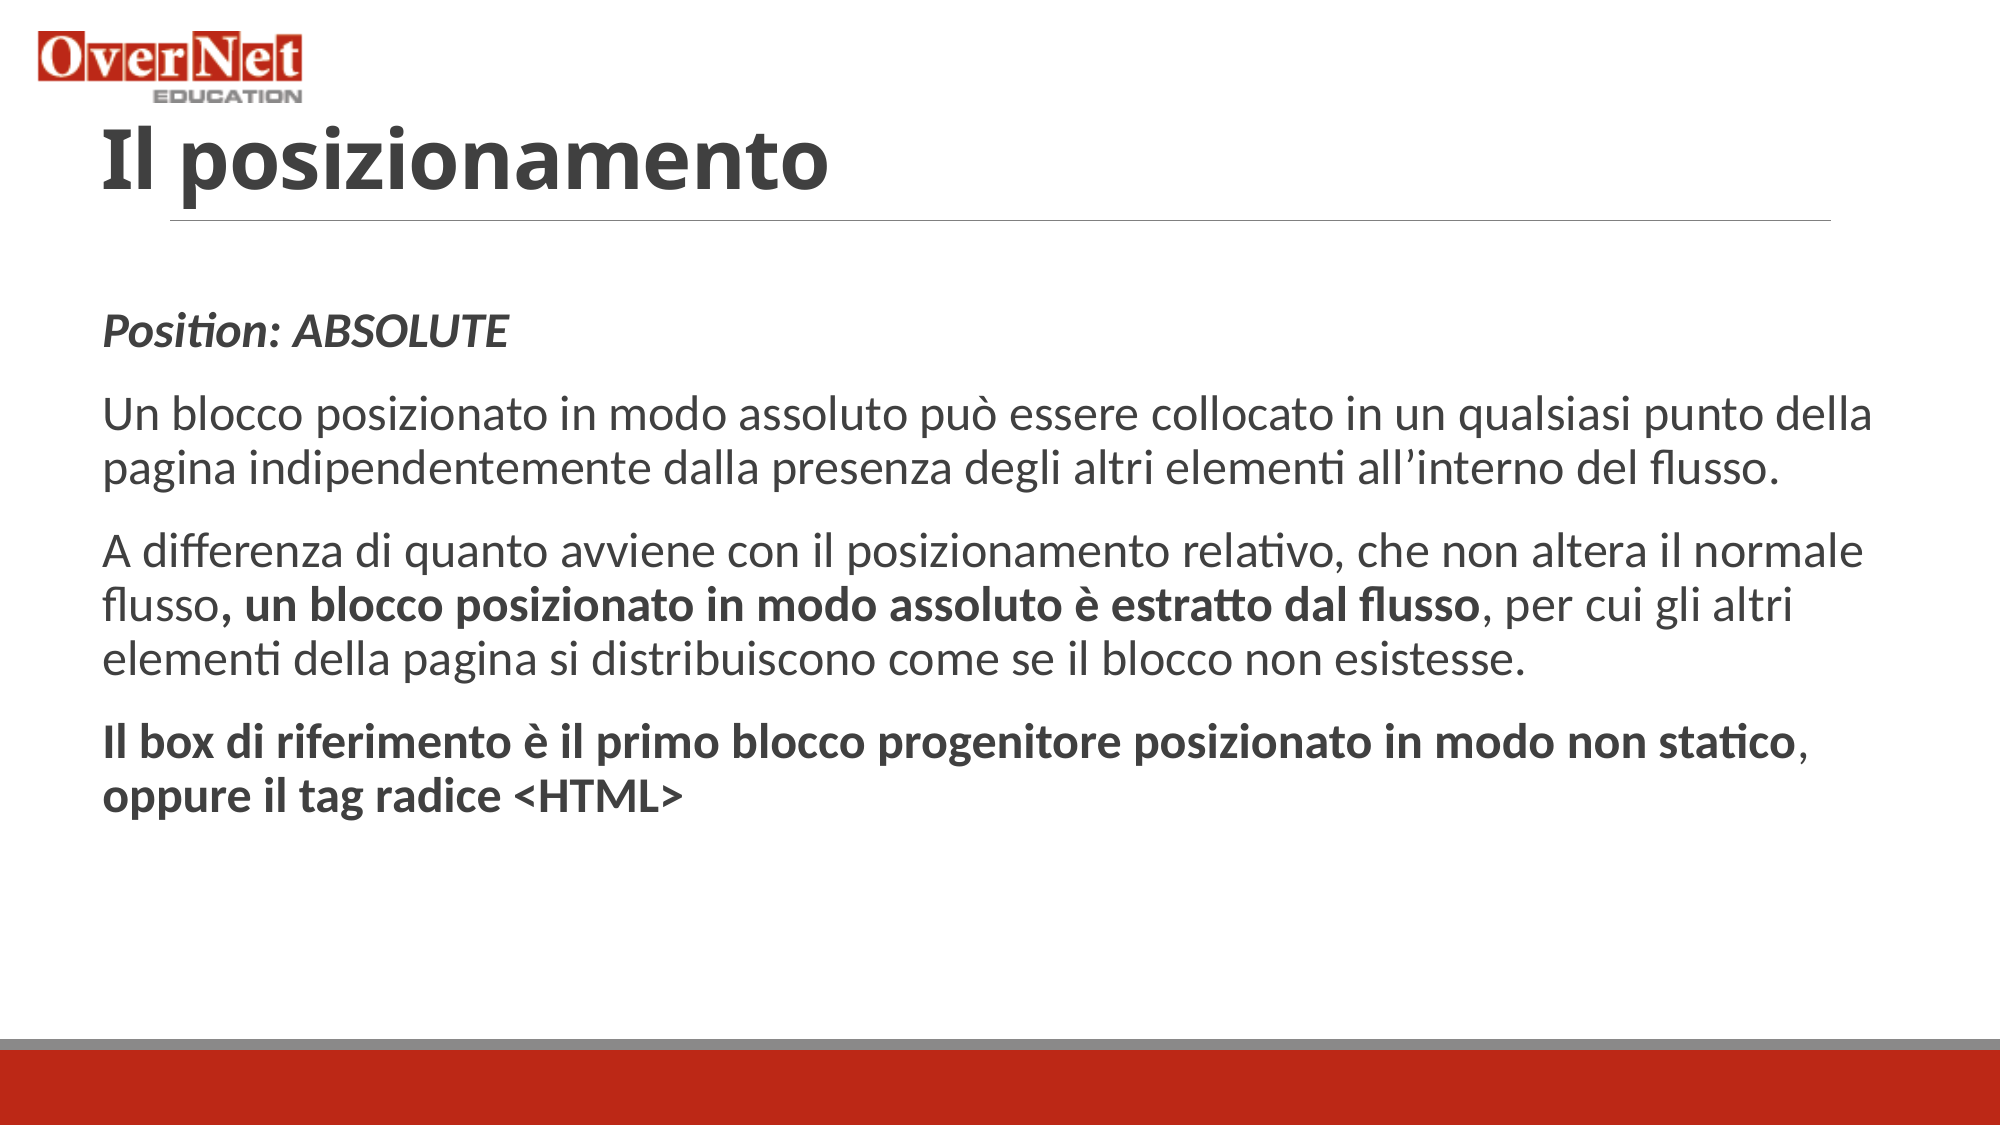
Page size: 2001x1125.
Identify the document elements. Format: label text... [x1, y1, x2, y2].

picture [35, 31, 304, 103]
list Position: ABSOLUTE Un blocco posizionato in modo assoluto può essere collocato in un qualsiasi punto della pagina indipendentemente dalla presenza degli altri elementi all’interno del flusso. A differenza di quanto avviene con il posizionamento relativo, che non altera il normale flusso, un blocco posizionato in modo assoluto è estratto dal flusso, per cui gli altri elementi della pagina si distribuiscono come se il blocco non esistesse. Il box di riferimento è il primo blocco progenitore posizionato in modo non statico, oppure il tag radice <HTML> [102, 296, 1882, 1012]
title Il posizionamento [86, 77, 1887, 215]
